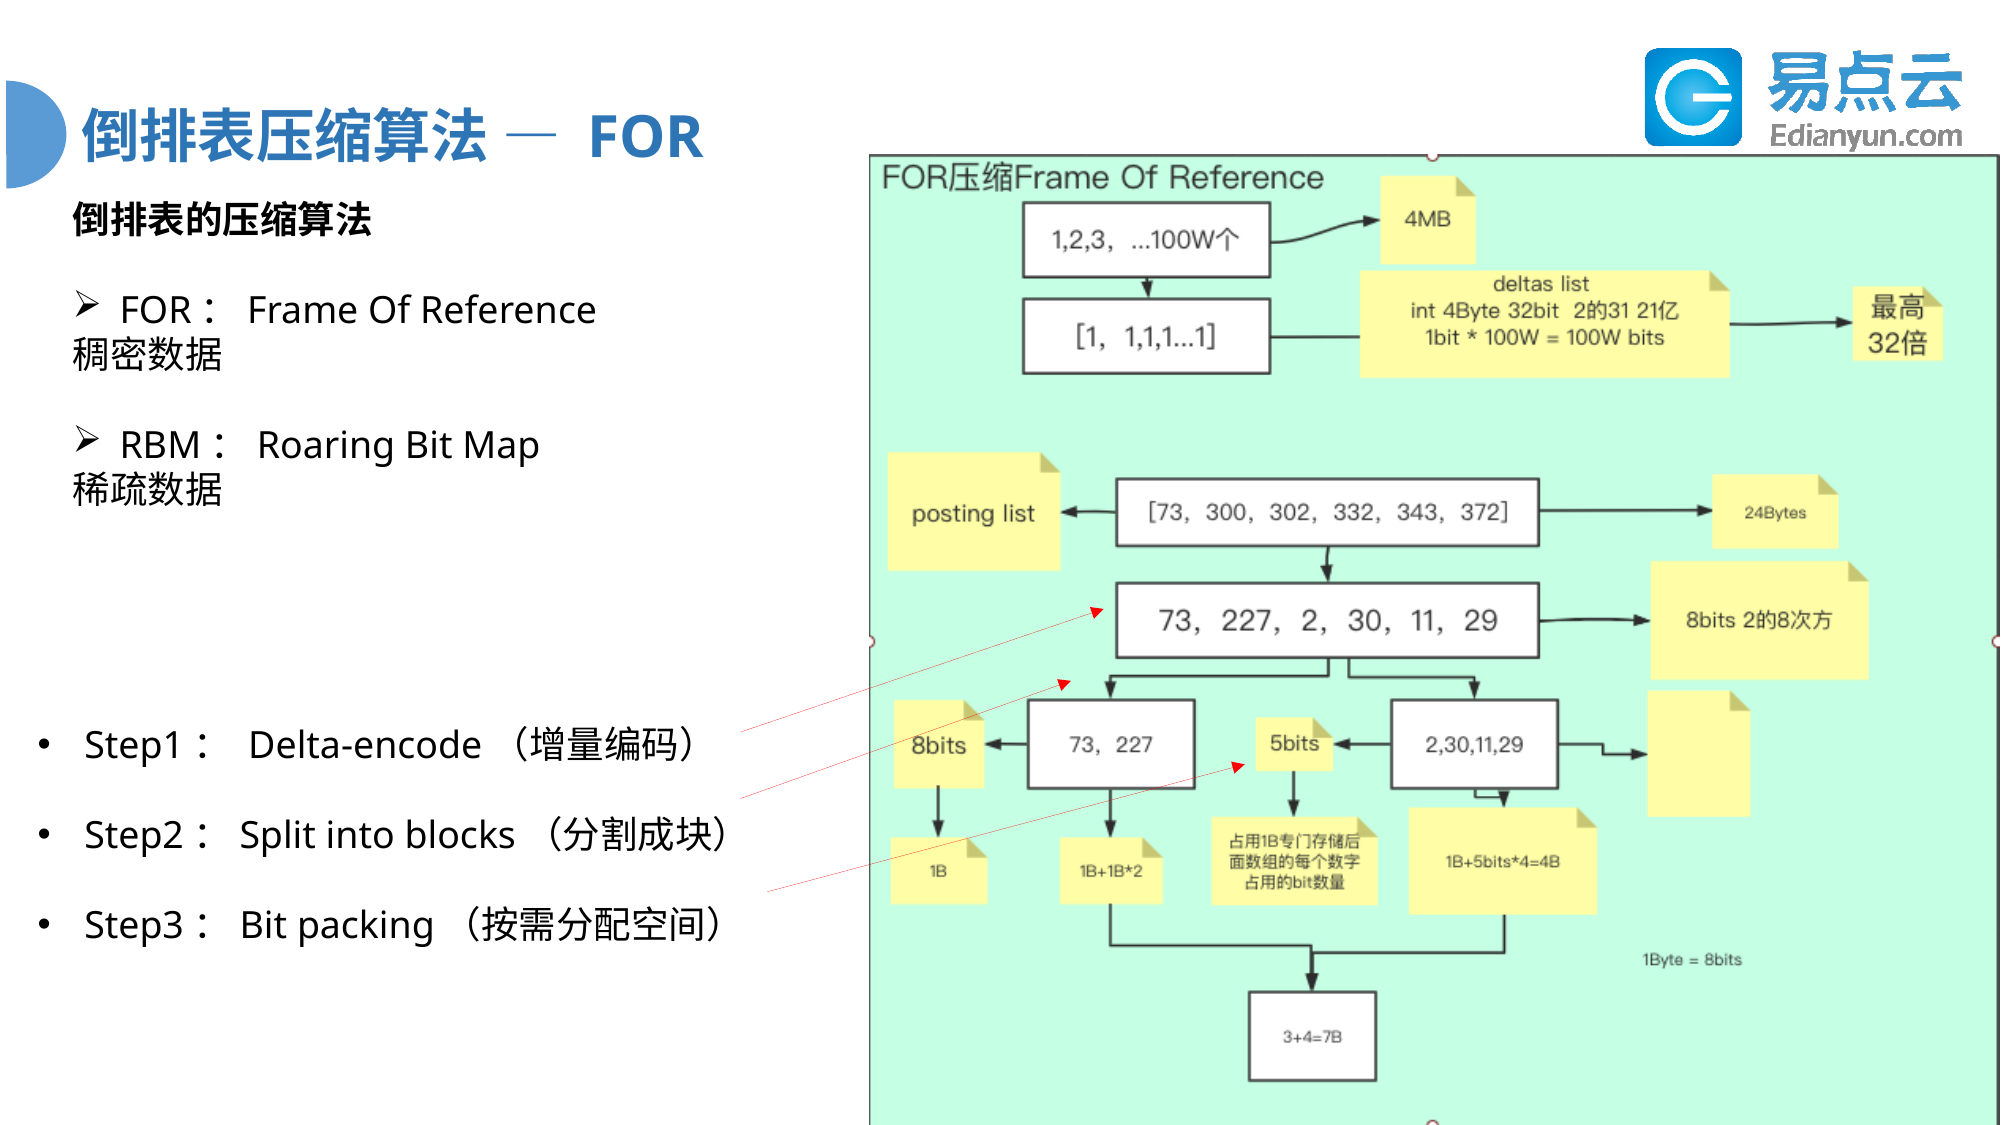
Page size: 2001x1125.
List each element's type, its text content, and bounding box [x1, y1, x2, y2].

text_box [767, 764, 1245, 892]
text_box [740, 608, 1104, 733]
picture [869, 9, 2000, 1125]
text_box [740, 680, 1071, 799]
text_box Step1： Delta-encode（增量编码） Step2：Split into blocks（分割成块） Step3：Bit packing（按需分配空间） [22, 713, 768, 1071]
text_box 倒排表的压缩算法 FOR：Frame Of Reference 稠密数据 RBM：Roaring Bit Map 稀疏数据 [57, 188, 820, 519]
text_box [0, 80, 812, 189]
